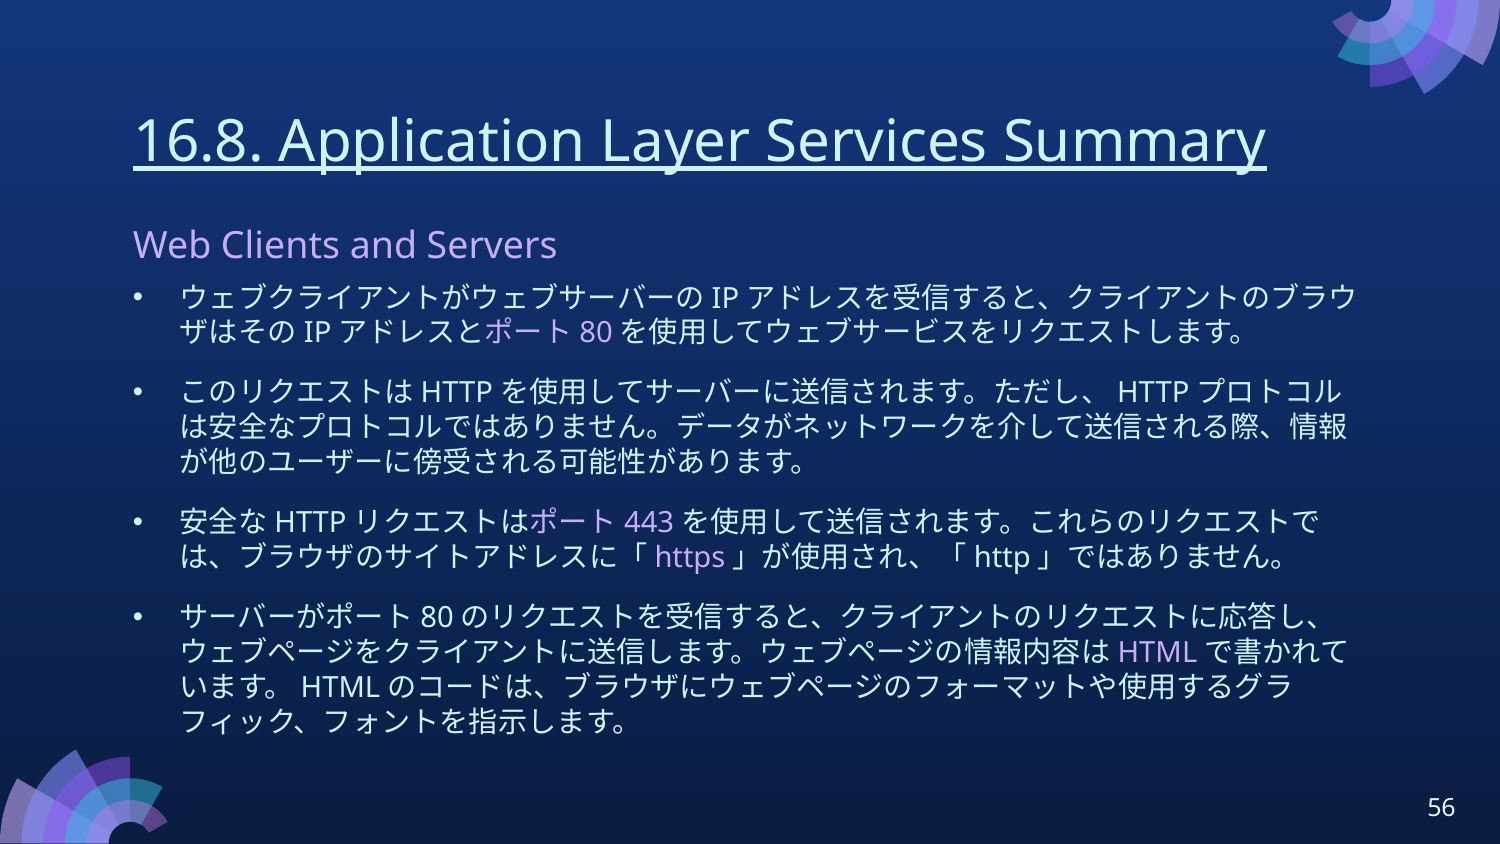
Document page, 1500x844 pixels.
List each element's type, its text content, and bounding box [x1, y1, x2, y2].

text_box Web Clients and Servers ウェブクライアントがウェブサーバーのIPアドレスを受信すると、クライアントのブラウザはそのIPアドレスとポート80を使用してウェブサービスをリクエストします。 このリクエストはHTTPを使用してサーバーに送信されます。ただし、HTTPプロトコルは安全なプロトコルではありません。データがネットワークを介して送信される際、情報が他のユーザーに傍受される可能性があります。 安全なHTTPリクエストはポート443を使用して送信されます。これらのリクエストでは、ブラウザのサイトアドレスに「https」が使用され、「http」ではありません。 サーバーがポート80のリクエストを受信すると、クライアントのリクエストに応答し、ウェブページをクライアントに送信します。ウェブページの情報内容はHTMLで書かれています。HTMLのコードは、ブラウザにウェブページのフォーマットや使用するグラフィック、フォントを指示します。 [118, 213, 1382, 746]
footer 56 [964, 786, 1471, 832]
title 16.8. Application Layer Services Summary [118, 88, 1382, 183]
